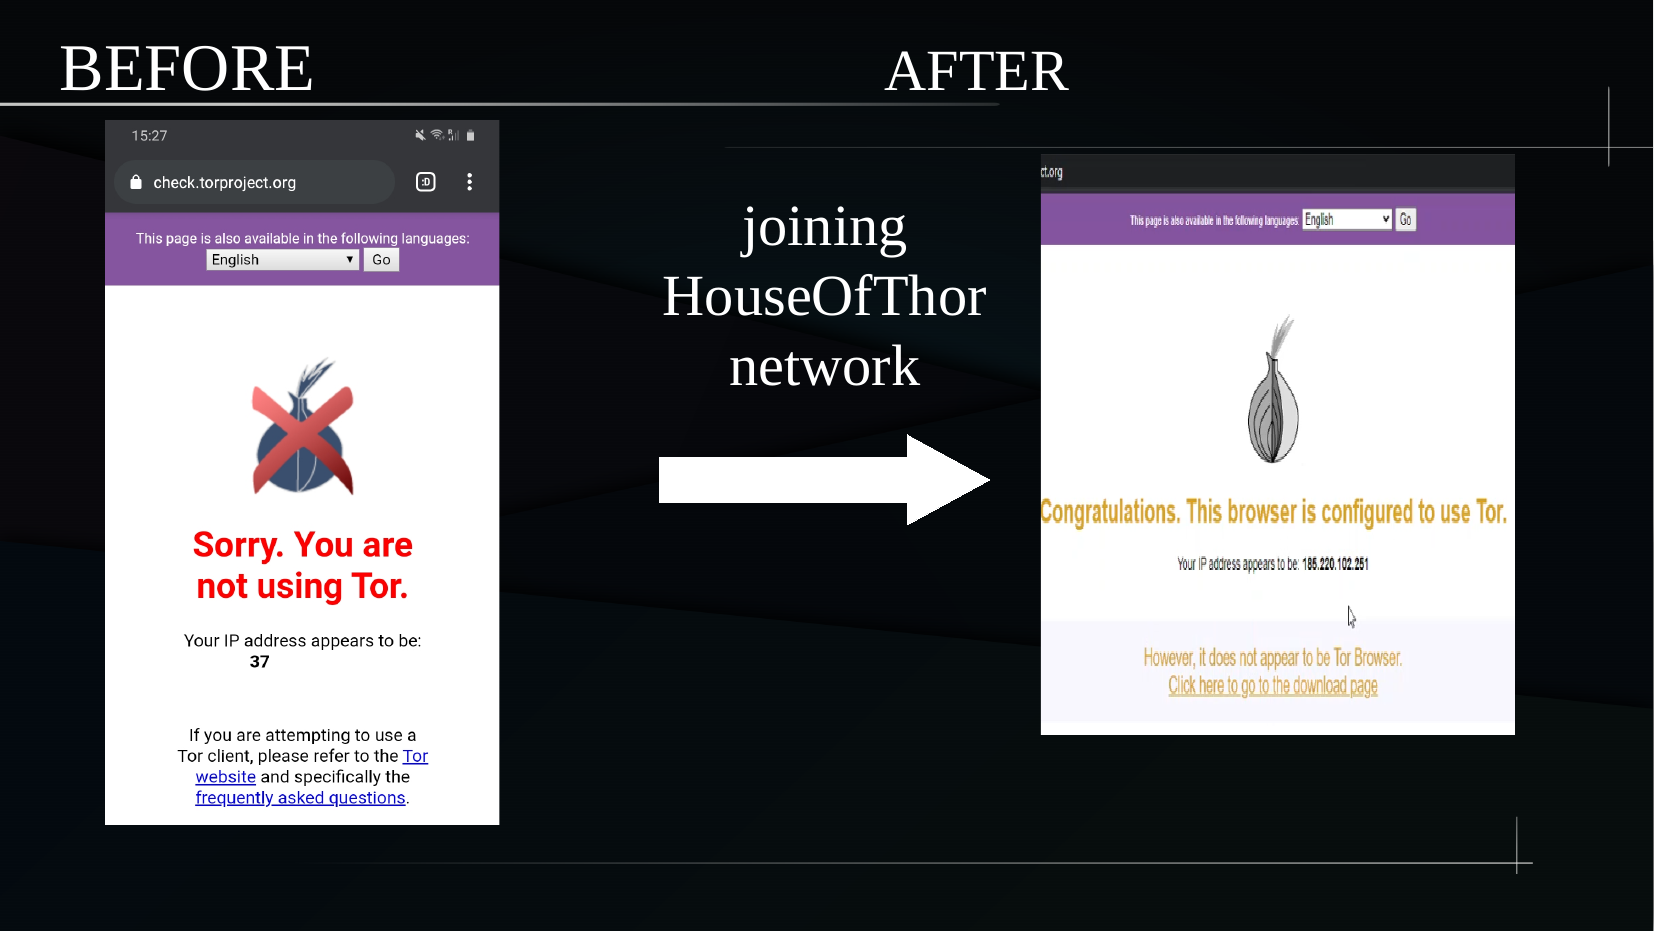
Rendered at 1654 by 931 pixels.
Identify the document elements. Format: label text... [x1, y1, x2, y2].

text_box joining HouseOfThor network [630, 180, 1020, 405]
text_box [659, 434, 990, 525]
text_box AFTER [869, 25, 1425, 110]
picture [0, 0, 1654, 931]
text_box BEFORE [44, 15, 600, 111]
